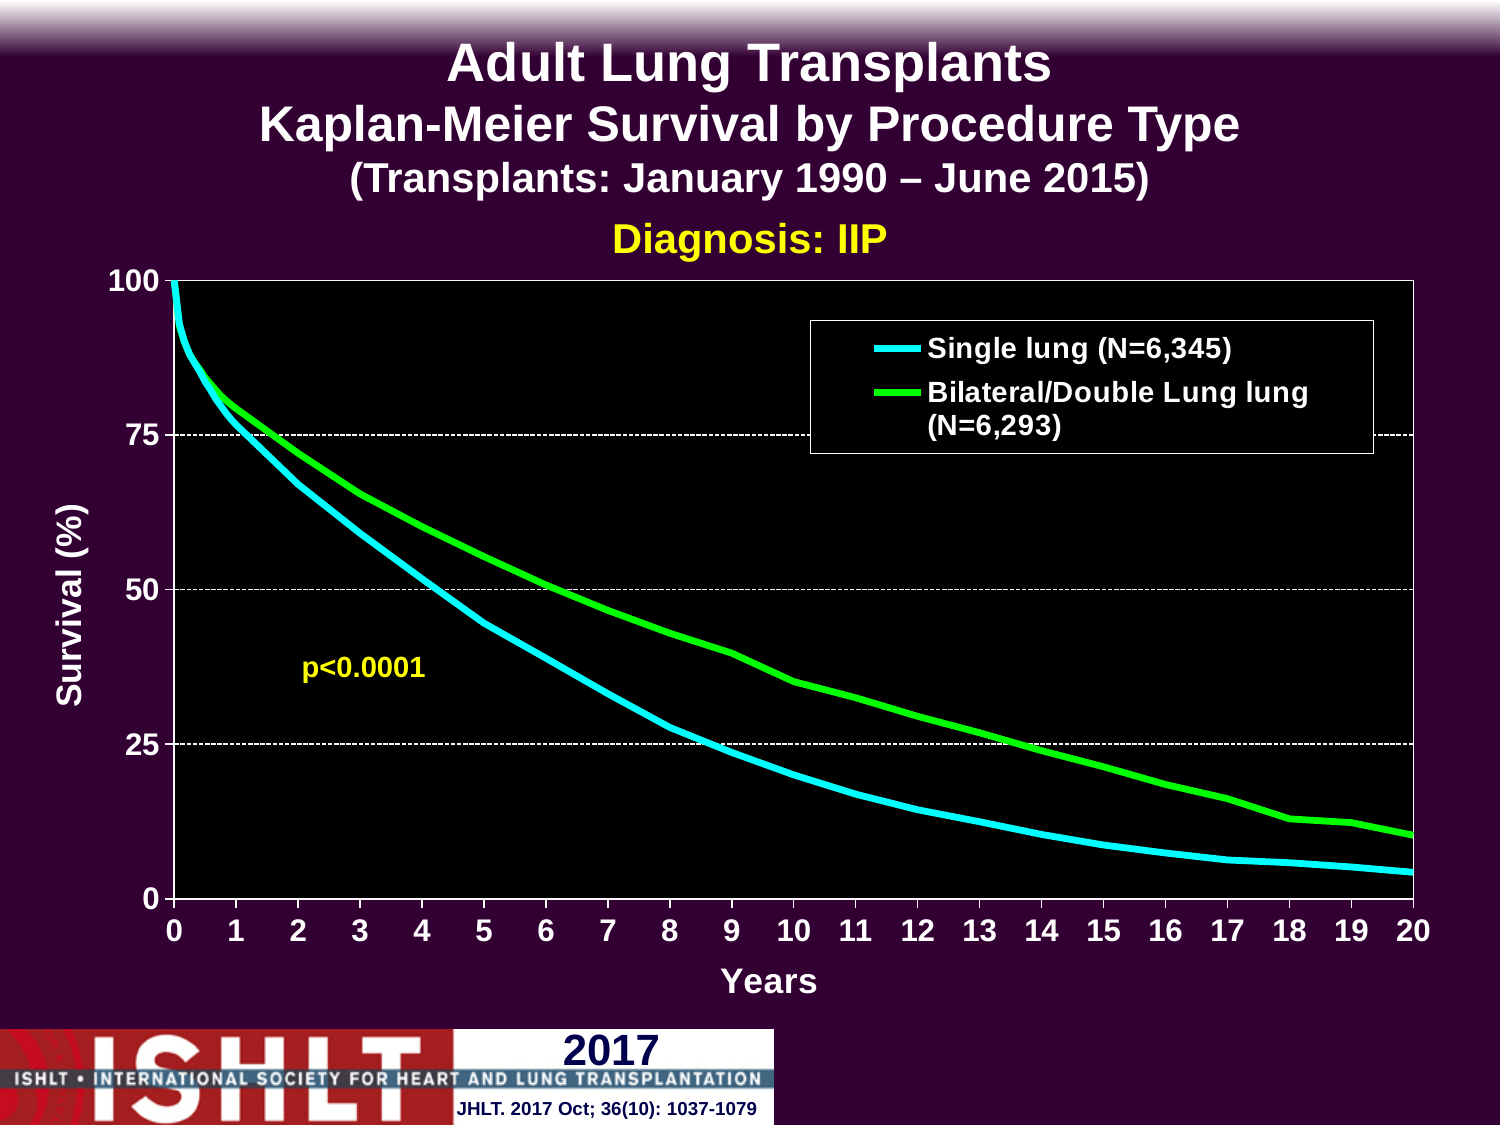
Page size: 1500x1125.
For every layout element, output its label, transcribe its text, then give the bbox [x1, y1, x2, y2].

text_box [0, 1013, 774, 1125]
text_box (Transplants: January 1990 – June 2015) [299, 143, 1200, 209]
chart [37, 262, 1451, 1013]
text_box Adult Lung Transplants Kaplan-Meier Survival by Procedure Type Diagnosis: IIP [0, 25, 1500, 264]
